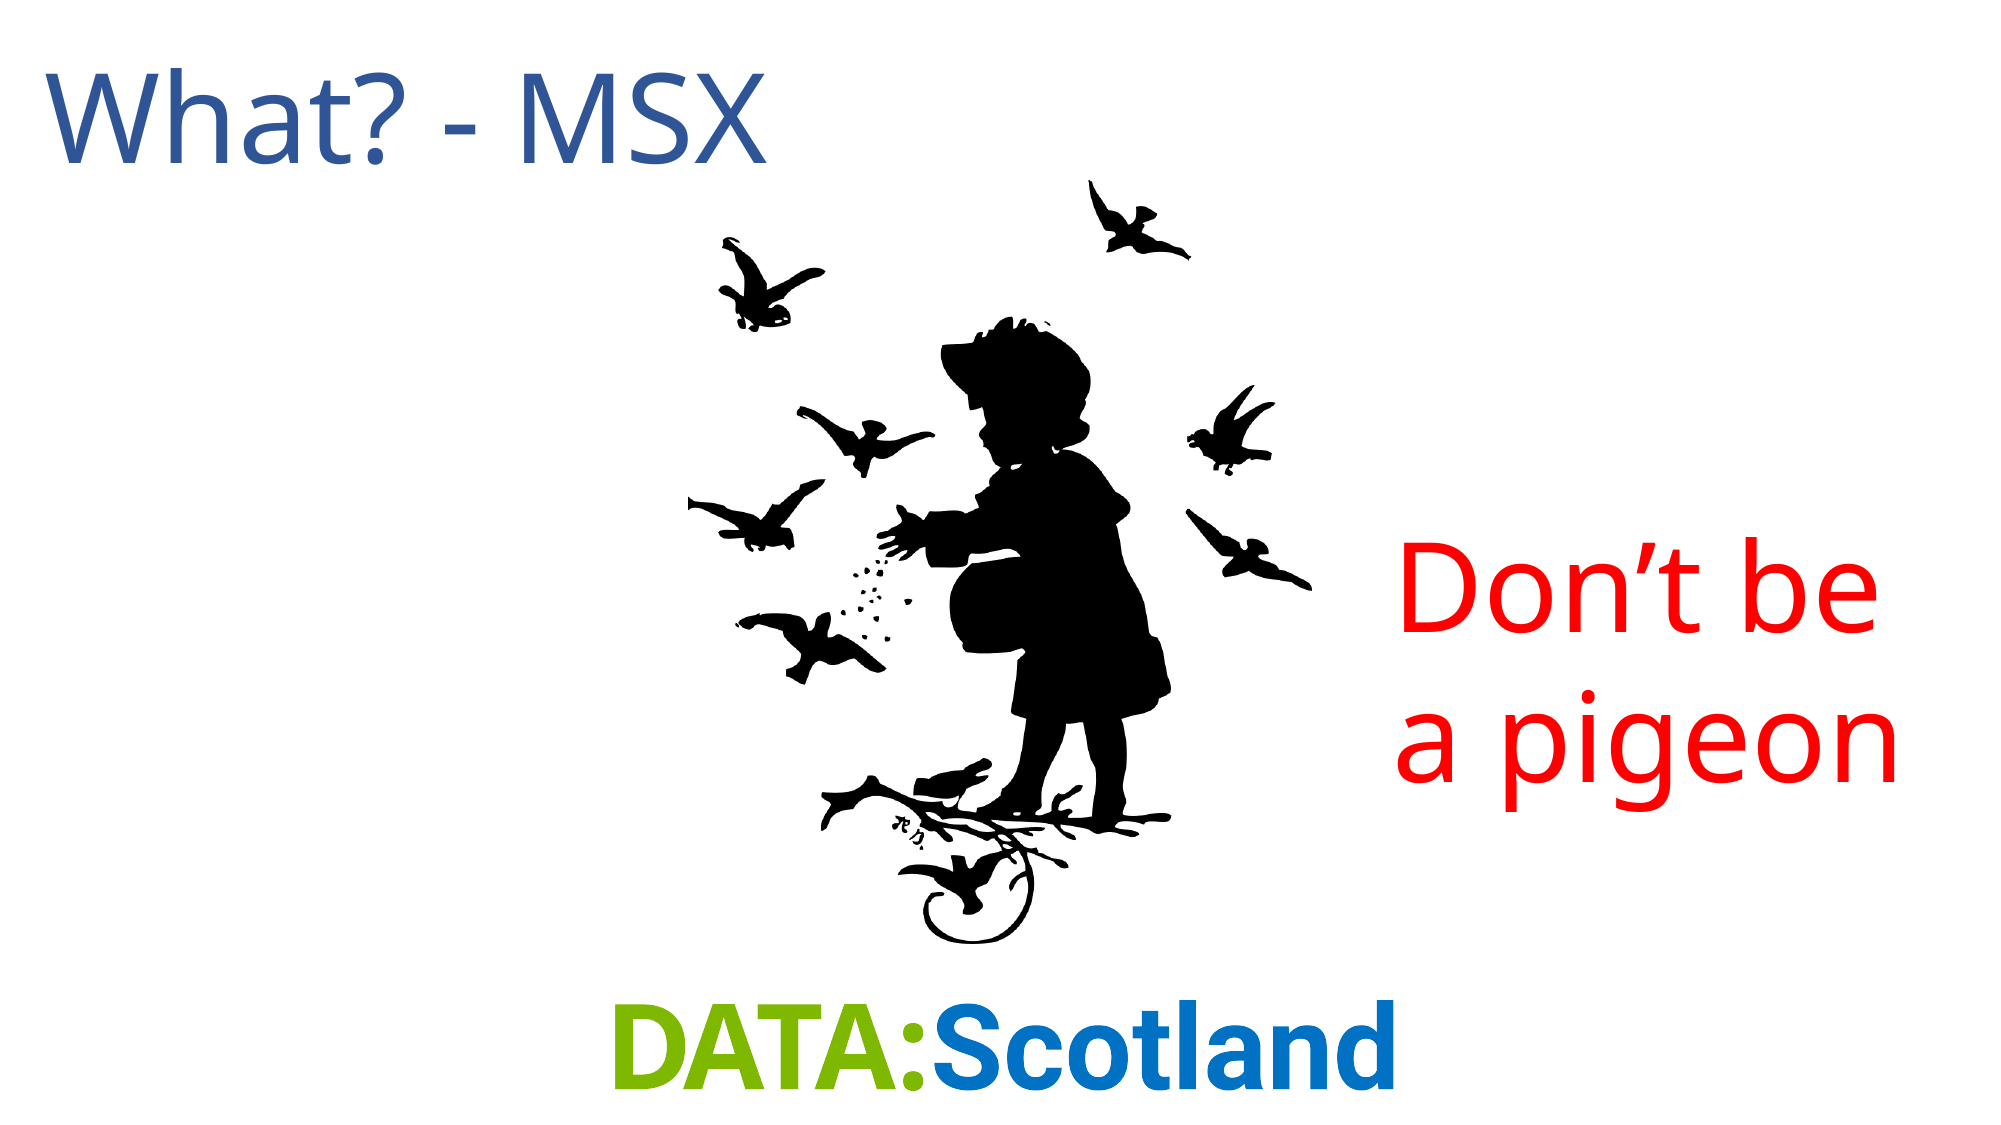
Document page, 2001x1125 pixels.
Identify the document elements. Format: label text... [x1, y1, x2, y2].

picture [556, 969, 1444, 1125]
text_box What? - MSX [29, 31, 1363, 196]
picture [688, 180, 1312, 944]
text_box Don’t be a pigeon [1377, 500, 2000, 965]
